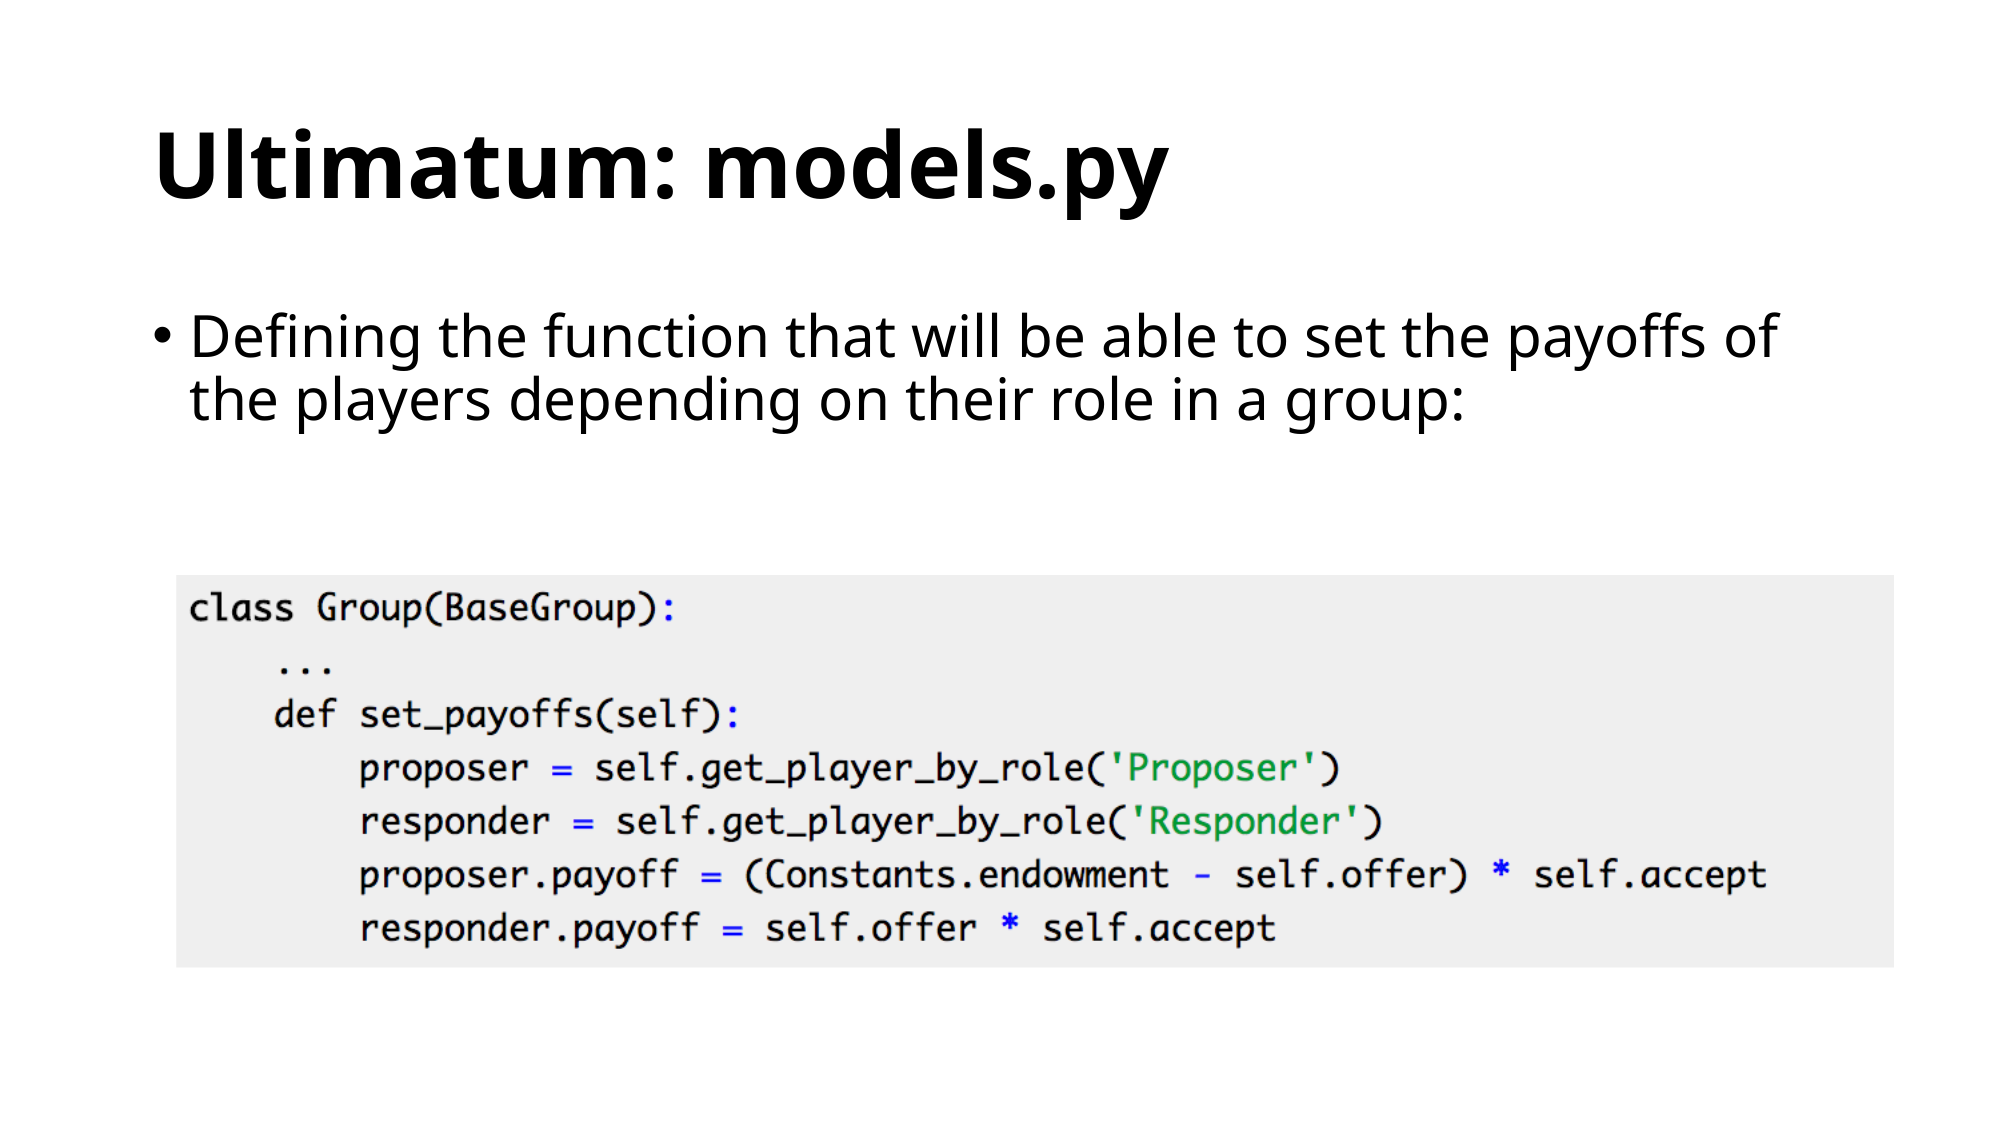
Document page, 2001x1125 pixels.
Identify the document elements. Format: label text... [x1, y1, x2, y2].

list Defining the function that will be able to set the payoffs of the players depending on their role in a group: [137, 299, 1863, 1014]
picture [171, 575, 1894, 989]
title Ultimatum: models.py [137, 59, 1863, 278]
